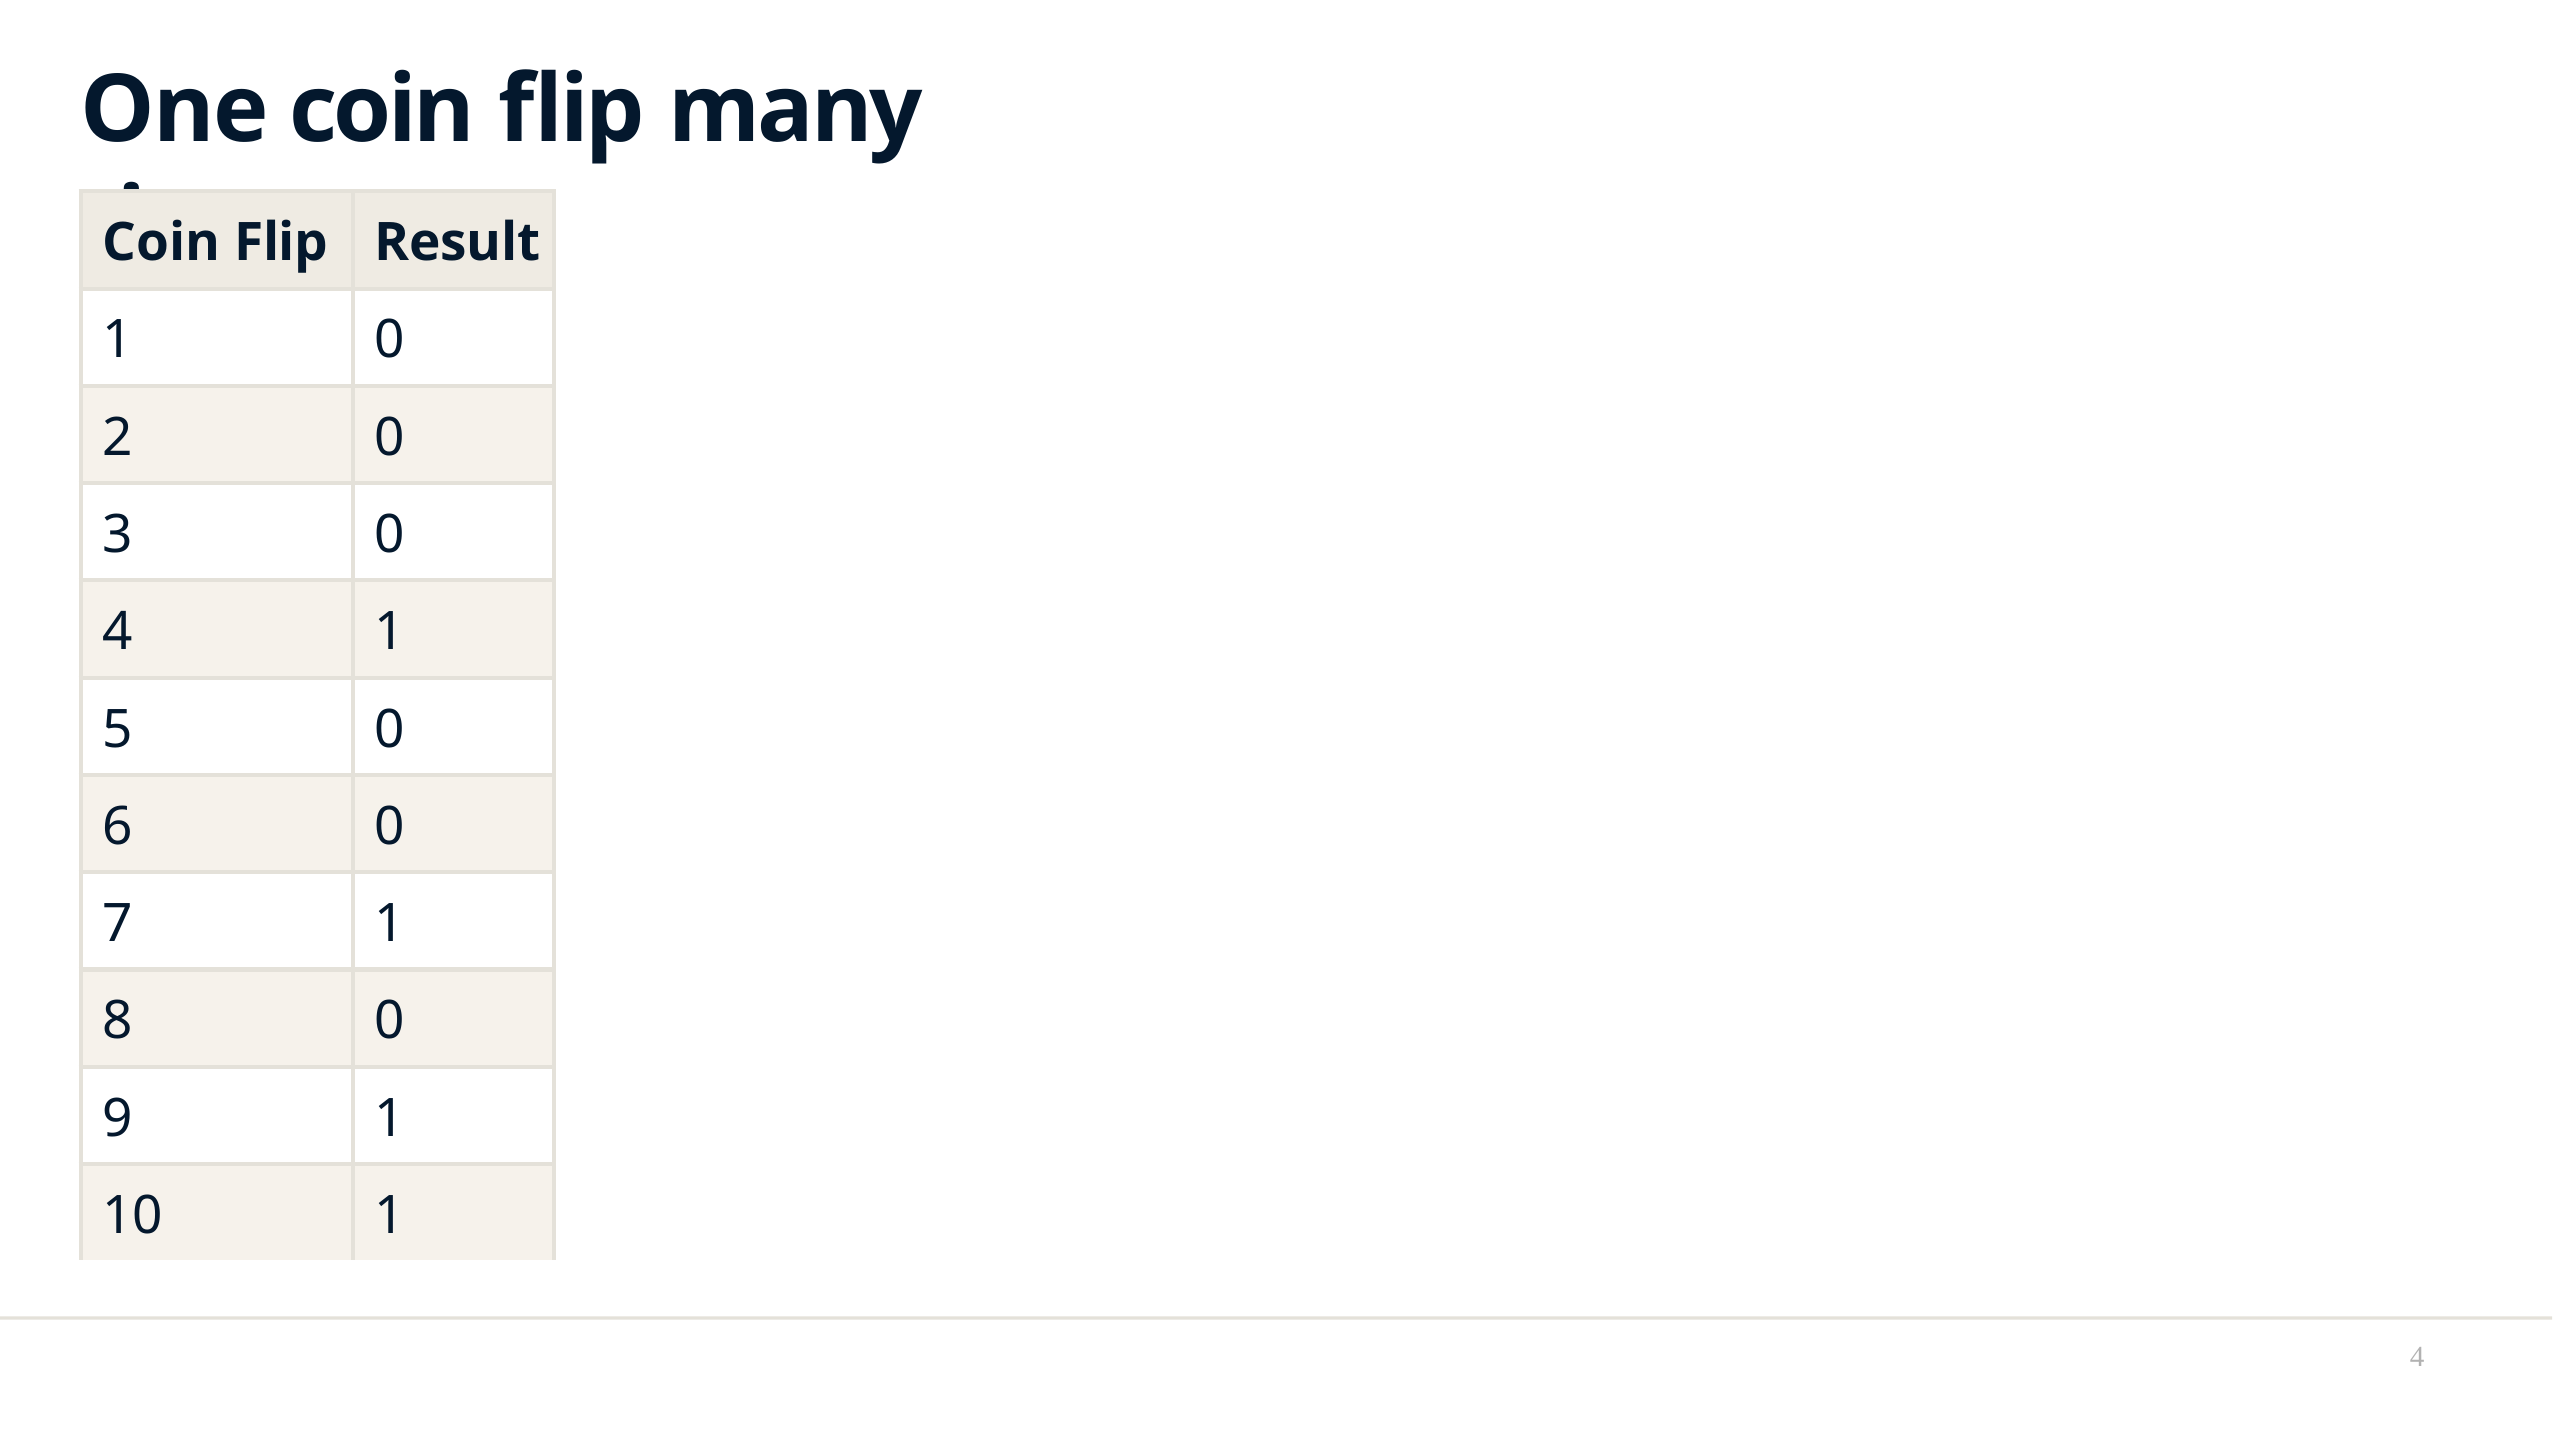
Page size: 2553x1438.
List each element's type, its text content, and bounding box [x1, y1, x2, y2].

table_cell 0 [355, 485, 552, 578]
table_header Result [355, 193, 552, 287]
table_cell 2 [83, 388, 351, 481]
table_cell 0 [355, 388, 552, 481]
table_cell 10 [83, 1166, 351, 1260]
table_cell 8 [83, 972, 351, 1065]
table_cell 1 [355, 1069, 552, 1162]
table_cell 3 [83, 485, 351, 578]
table_cell 0 [355, 291, 552, 384]
slide_number 4 [1837, 1336, 2425, 1409]
table_cell 1 [355, 874, 552, 967]
table_cell 1 [355, 582, 552, 676]
table_cell 0 [355, 972, 552, 1065]
table_cell 1 [83, 291, 351, 384]
table_cell 6 [83, 777, 351, 870]
table_cell 0 [355, 680, 552, 773]
table_header Coin Flip [83, 193, 351, 287]
table_cell 1 [355, 1166, 552, 1260]
table_cell 0 [355, 777, 552, 870]
table_cell 9 [83, 1069, 351, 1162]
title One coin flip many times [78, 44, 1168, 288]
table_cell 4 [83, 582, 351, 676]
table_cell 5 [83, 680, 351, 773]
table_cell 7 [83, 874, 351, 967]
